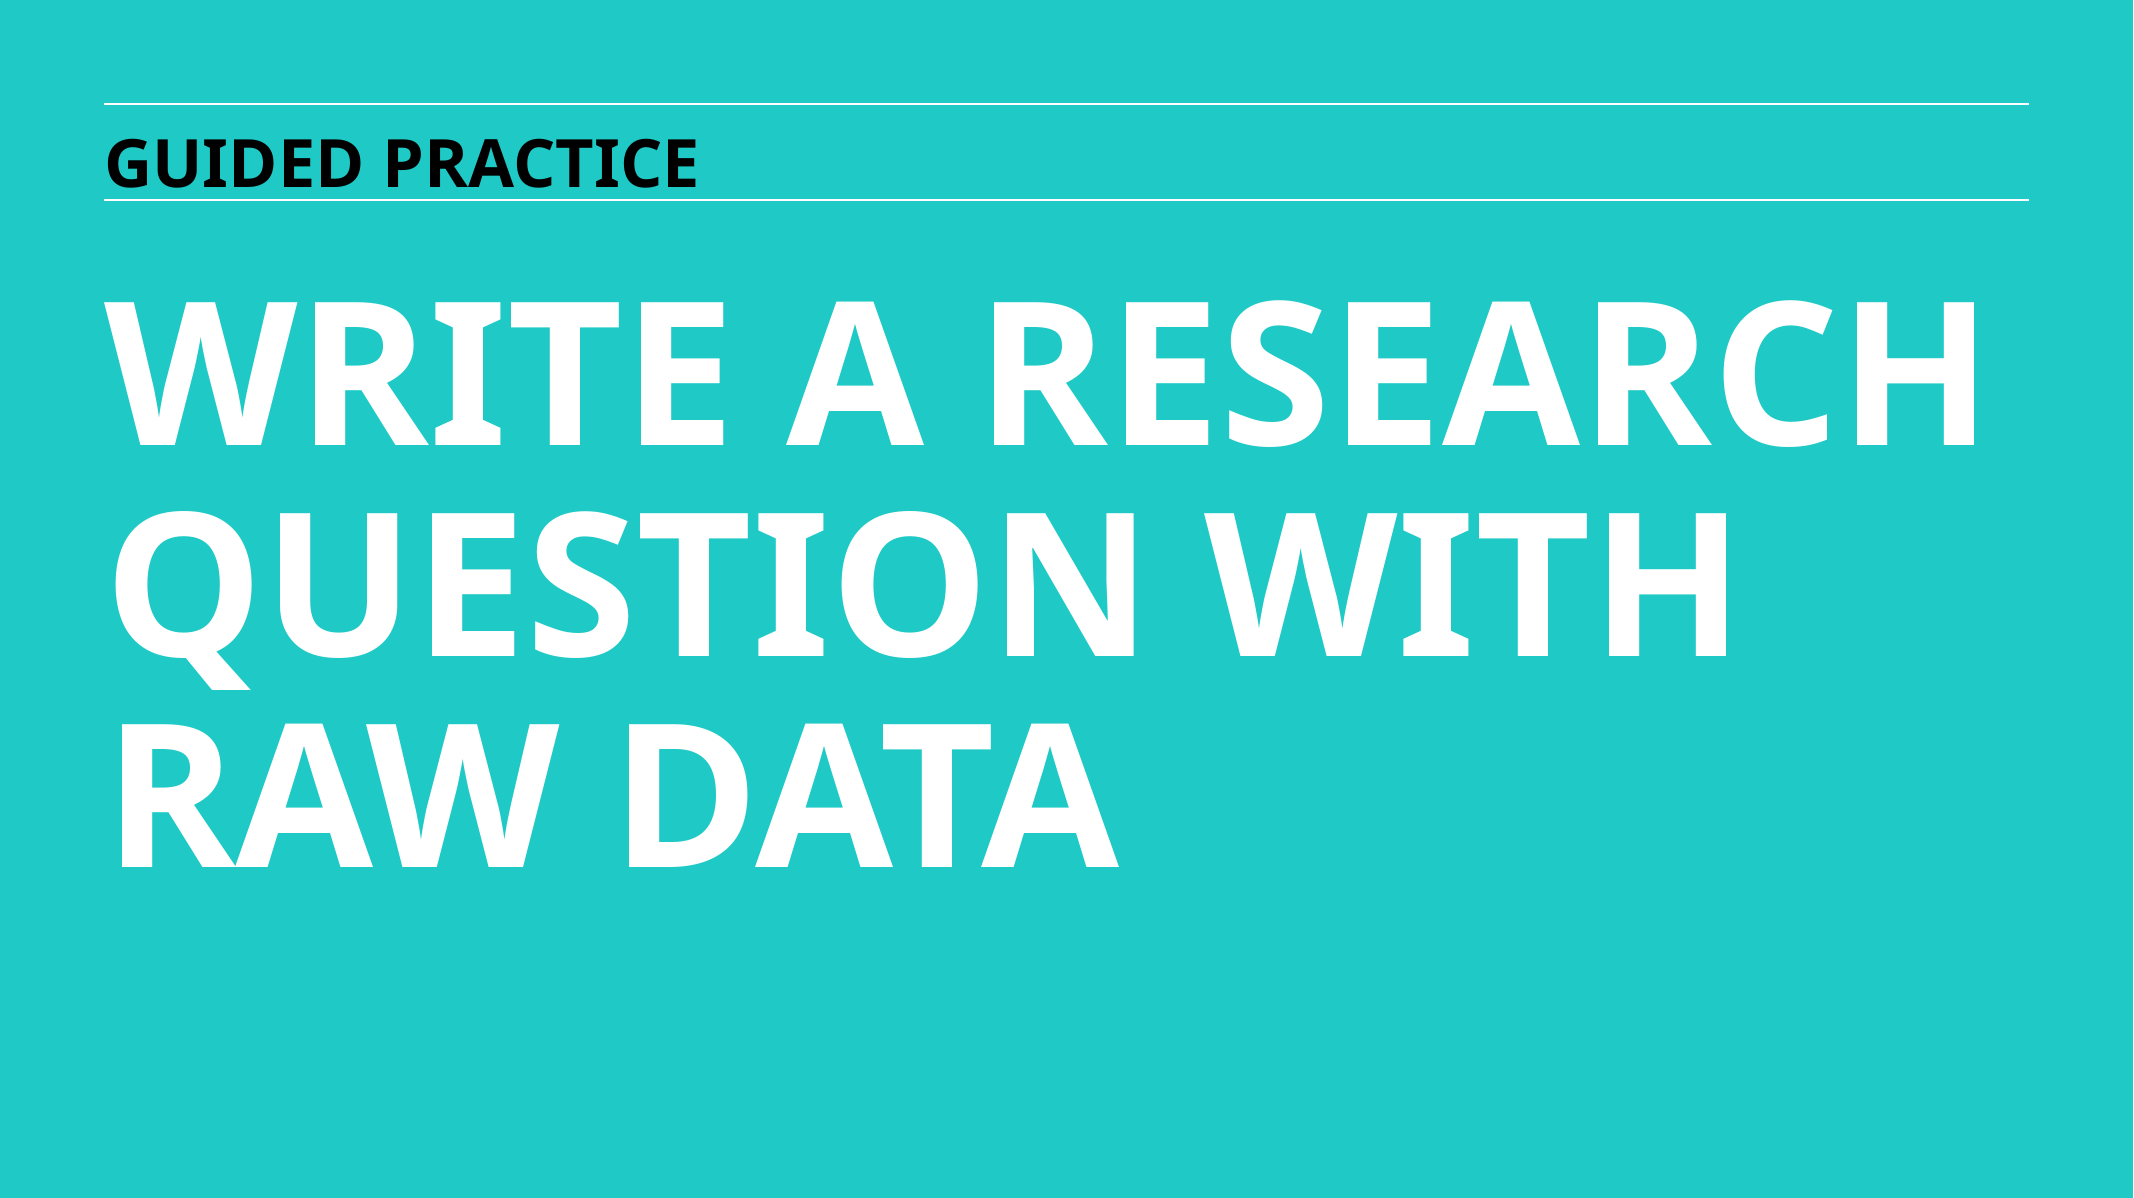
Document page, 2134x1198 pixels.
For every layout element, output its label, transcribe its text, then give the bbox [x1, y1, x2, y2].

text_box WRITE A RESEARCH QUESTION WITH RAW DATA [104, 241, 2030, 703]
text_box GUIDED PRACTICE [104, 120, 1771, 192]
